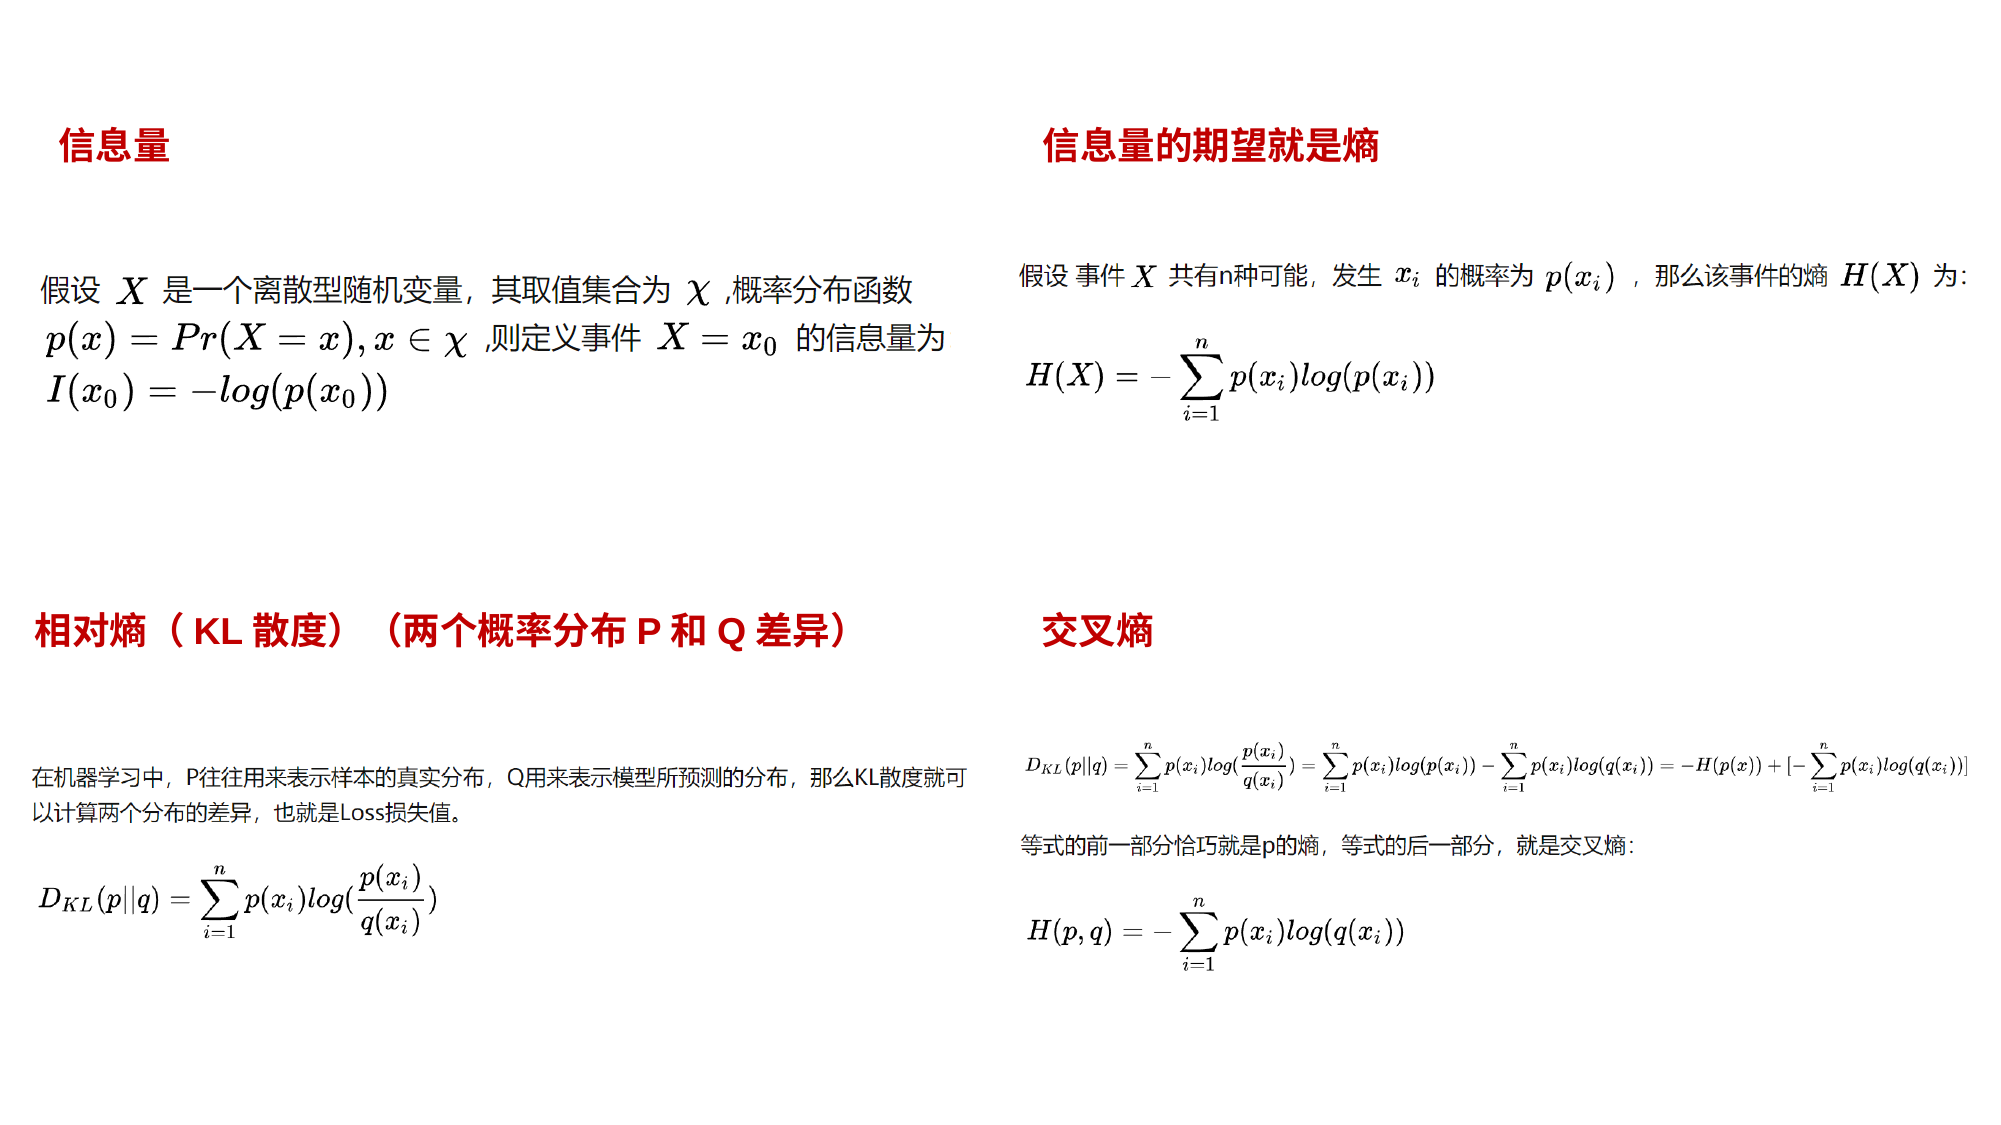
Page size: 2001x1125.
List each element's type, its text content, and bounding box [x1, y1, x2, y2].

text_box 信息量 [43, 114, 186, 175]
picture [1015, 740, 1969, 973]
text_box 交叉熵 [1026, 599, 1169, 660]
picture [32, 269, 951, 415]
text_box 相对熵（KL散度）（两个概率分布P和Q差异） [19, 599, 883, 660]
text_box 信息量的期望就是熵 [1027, 114, 1396, 175]
picture [32, 764, 968, 949]
picture [1015, 258, 1966, 425]
